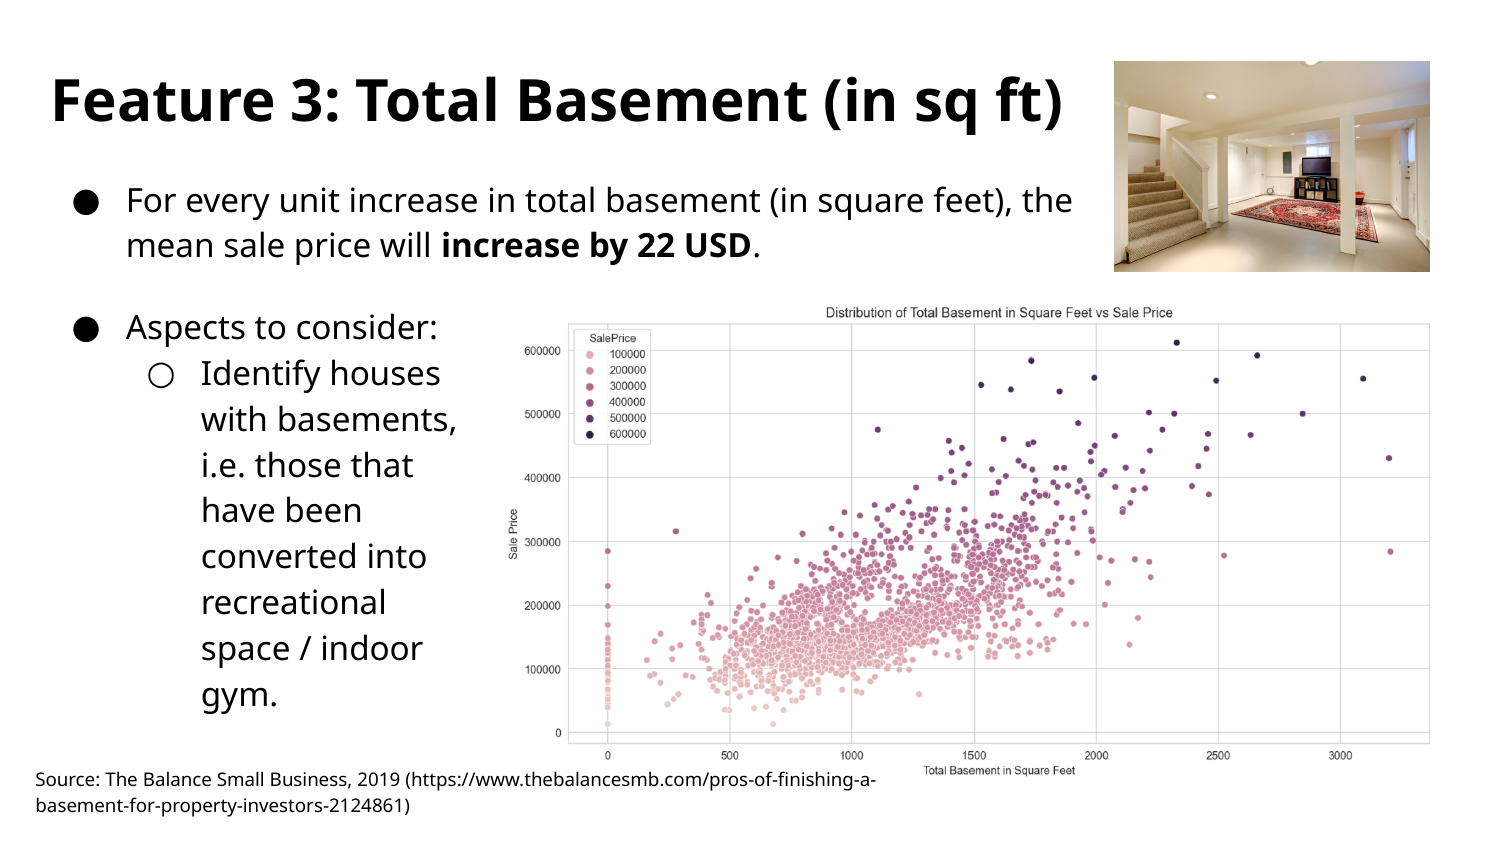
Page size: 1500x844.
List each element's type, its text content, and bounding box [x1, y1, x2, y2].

text_box Source: The Balance Small Business, 2019 (https://www.thebalancesmb.com/pros-of-finishing-a-basement-for-property-investors-2124861) [20, 749, 926, 832]
picture [495, 292, 1444, 779]
text_box Feature 3: Total Basement (in sq ft) For every unit increase in total basement (in square feet), the mean sale price will increase by 22 USD. [35, 47, 1110, 308]
text_box Aspects to consider: Identify houses with basements, i.e. those that have been converted into recreational space / indoor gym. [35, 285, 486, 589]
picture [1114, 61, 1431, 272]
